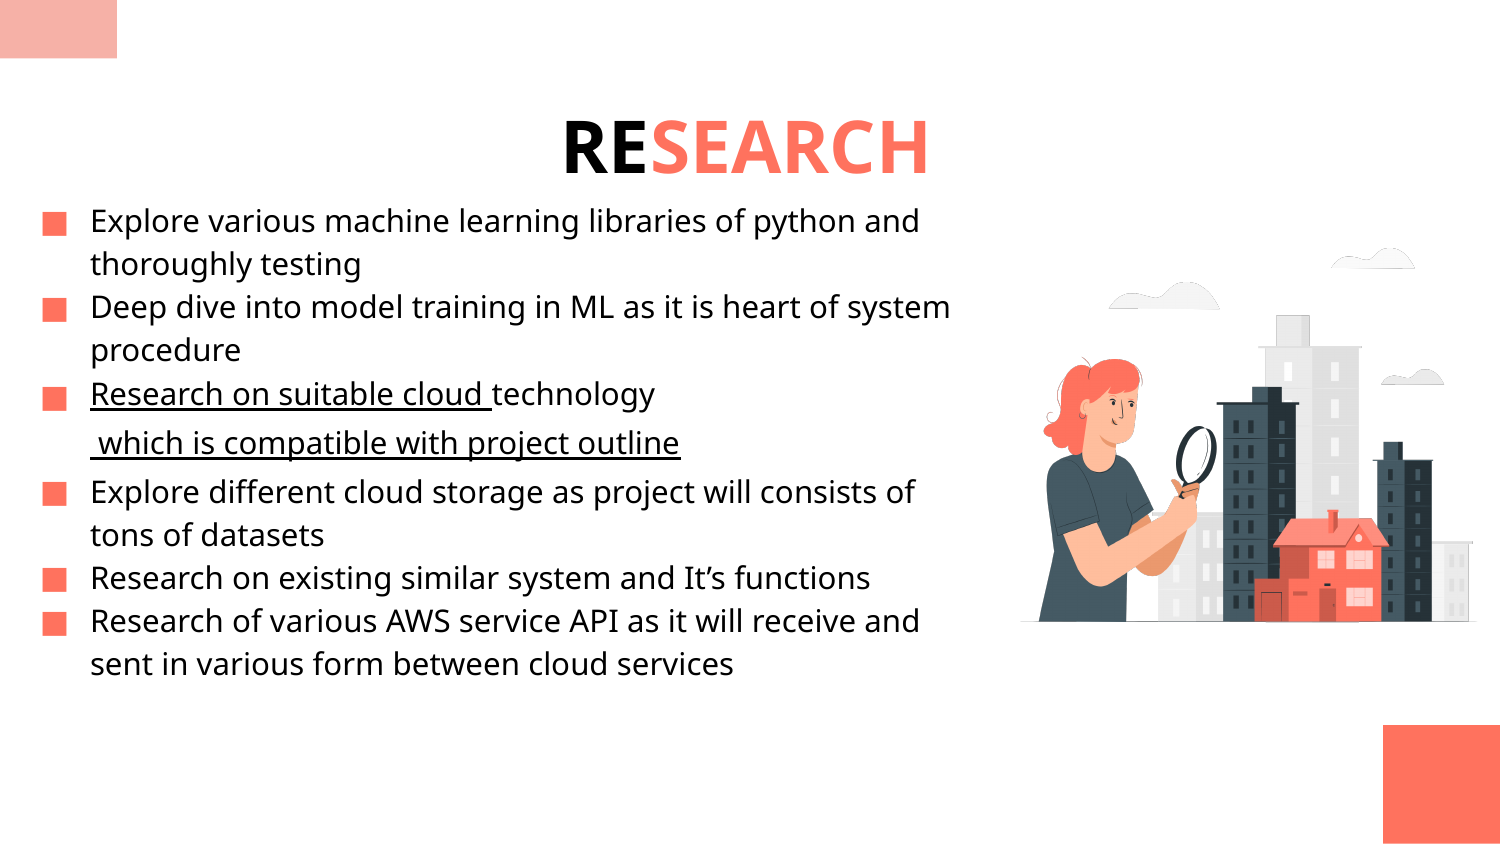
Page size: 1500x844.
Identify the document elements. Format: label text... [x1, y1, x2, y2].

list Explore various machine learning libraries of python and thoroughly testing Deep dive into model training in ML as it is heart of system procedure Research on suitable cloud technology which is compatible with project outline Explore different cloud storage as project will consists of tons of datasets Research on existing similar system and It’s functions Research of various AWS service API as it will receive and sent in various form between cloud services [0, 180, 1005, 752]
picture [1004, 180, 1494, 734]
title RESEARCH [97, 107, 1396, 181]
